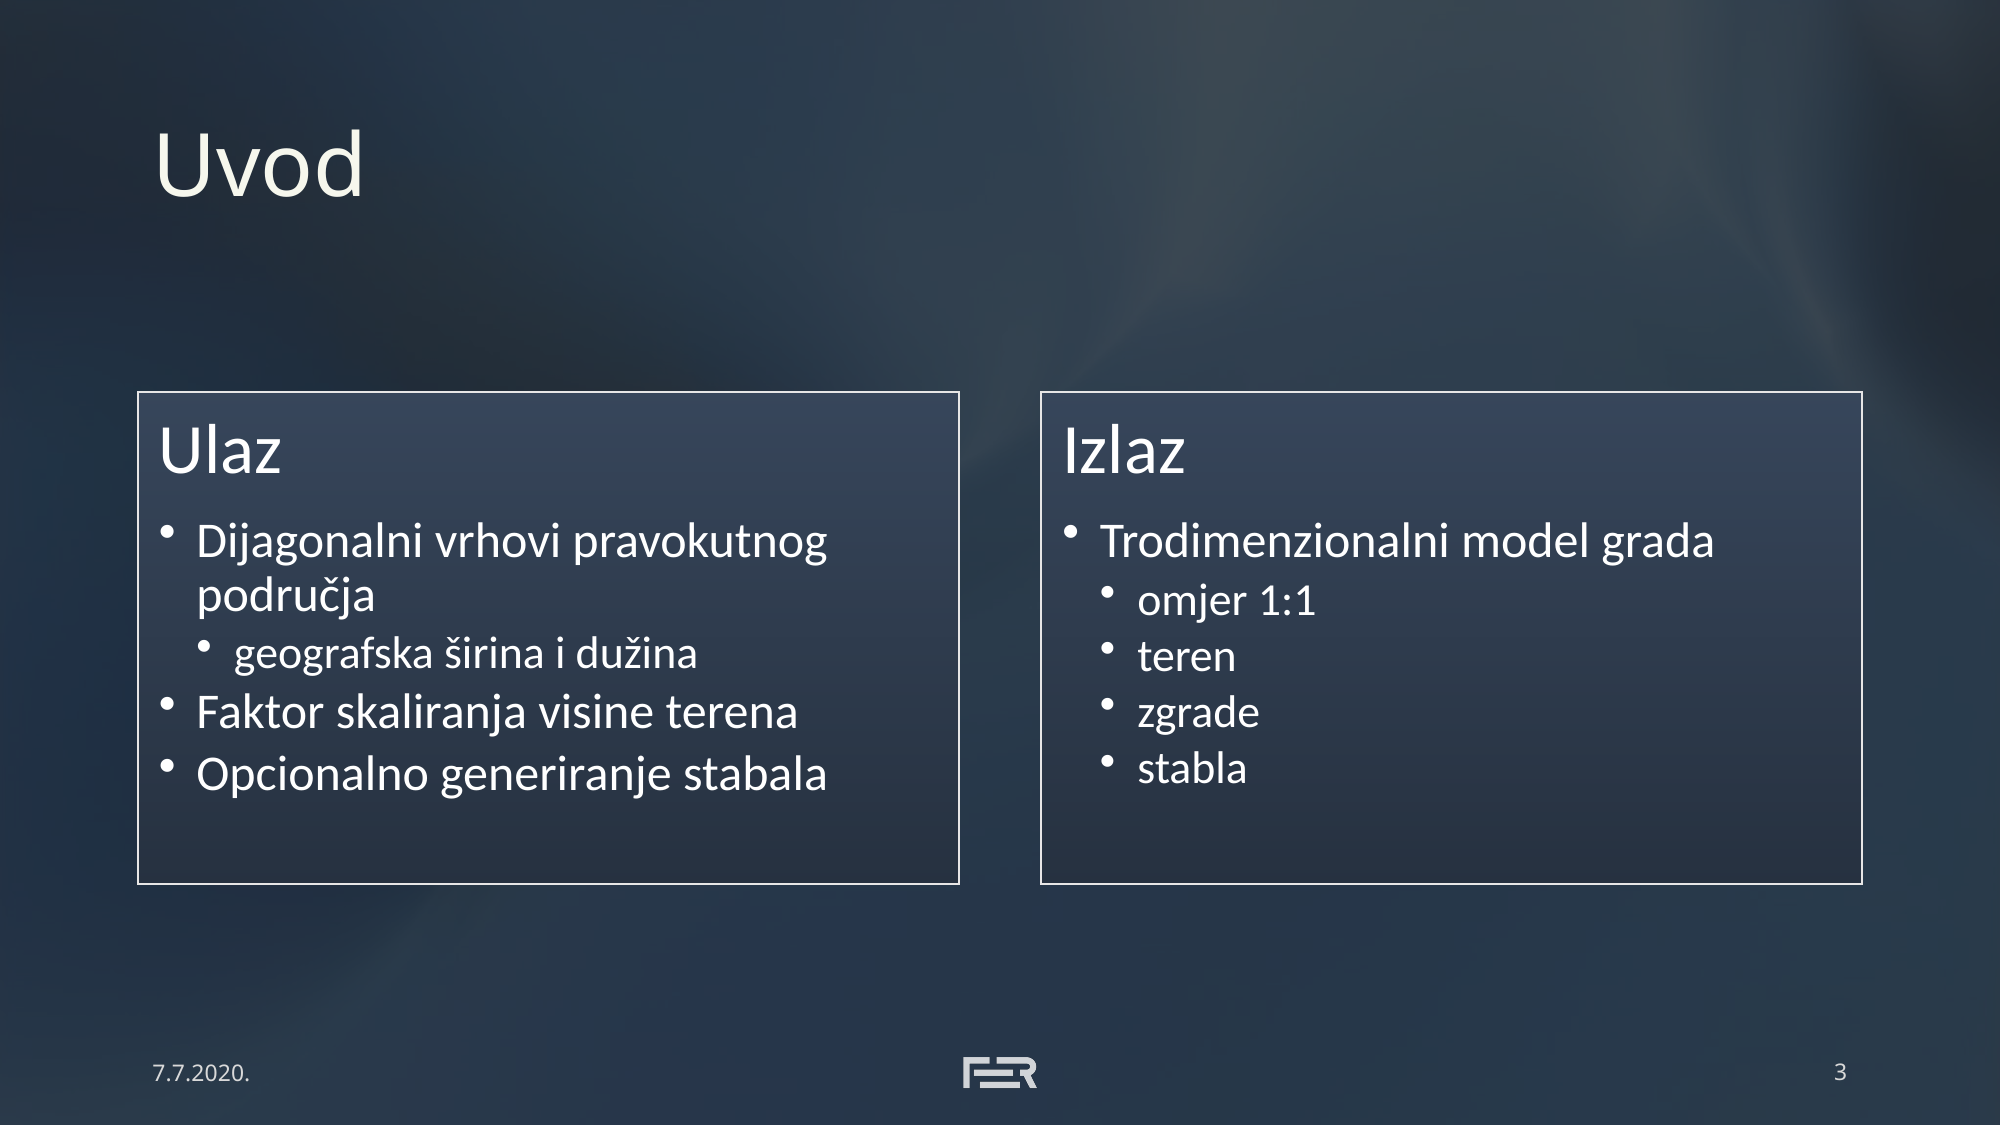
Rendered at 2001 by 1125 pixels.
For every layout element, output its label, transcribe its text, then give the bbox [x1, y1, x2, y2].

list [137, 299, 1863, 977]
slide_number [137, 1042, 588, 1103]
picture [943, 1037, 1057, 1108]
slide_number 3 [1412, 1042, 1863, 1103]
title Uvod [137, 59, 1863, 278]
